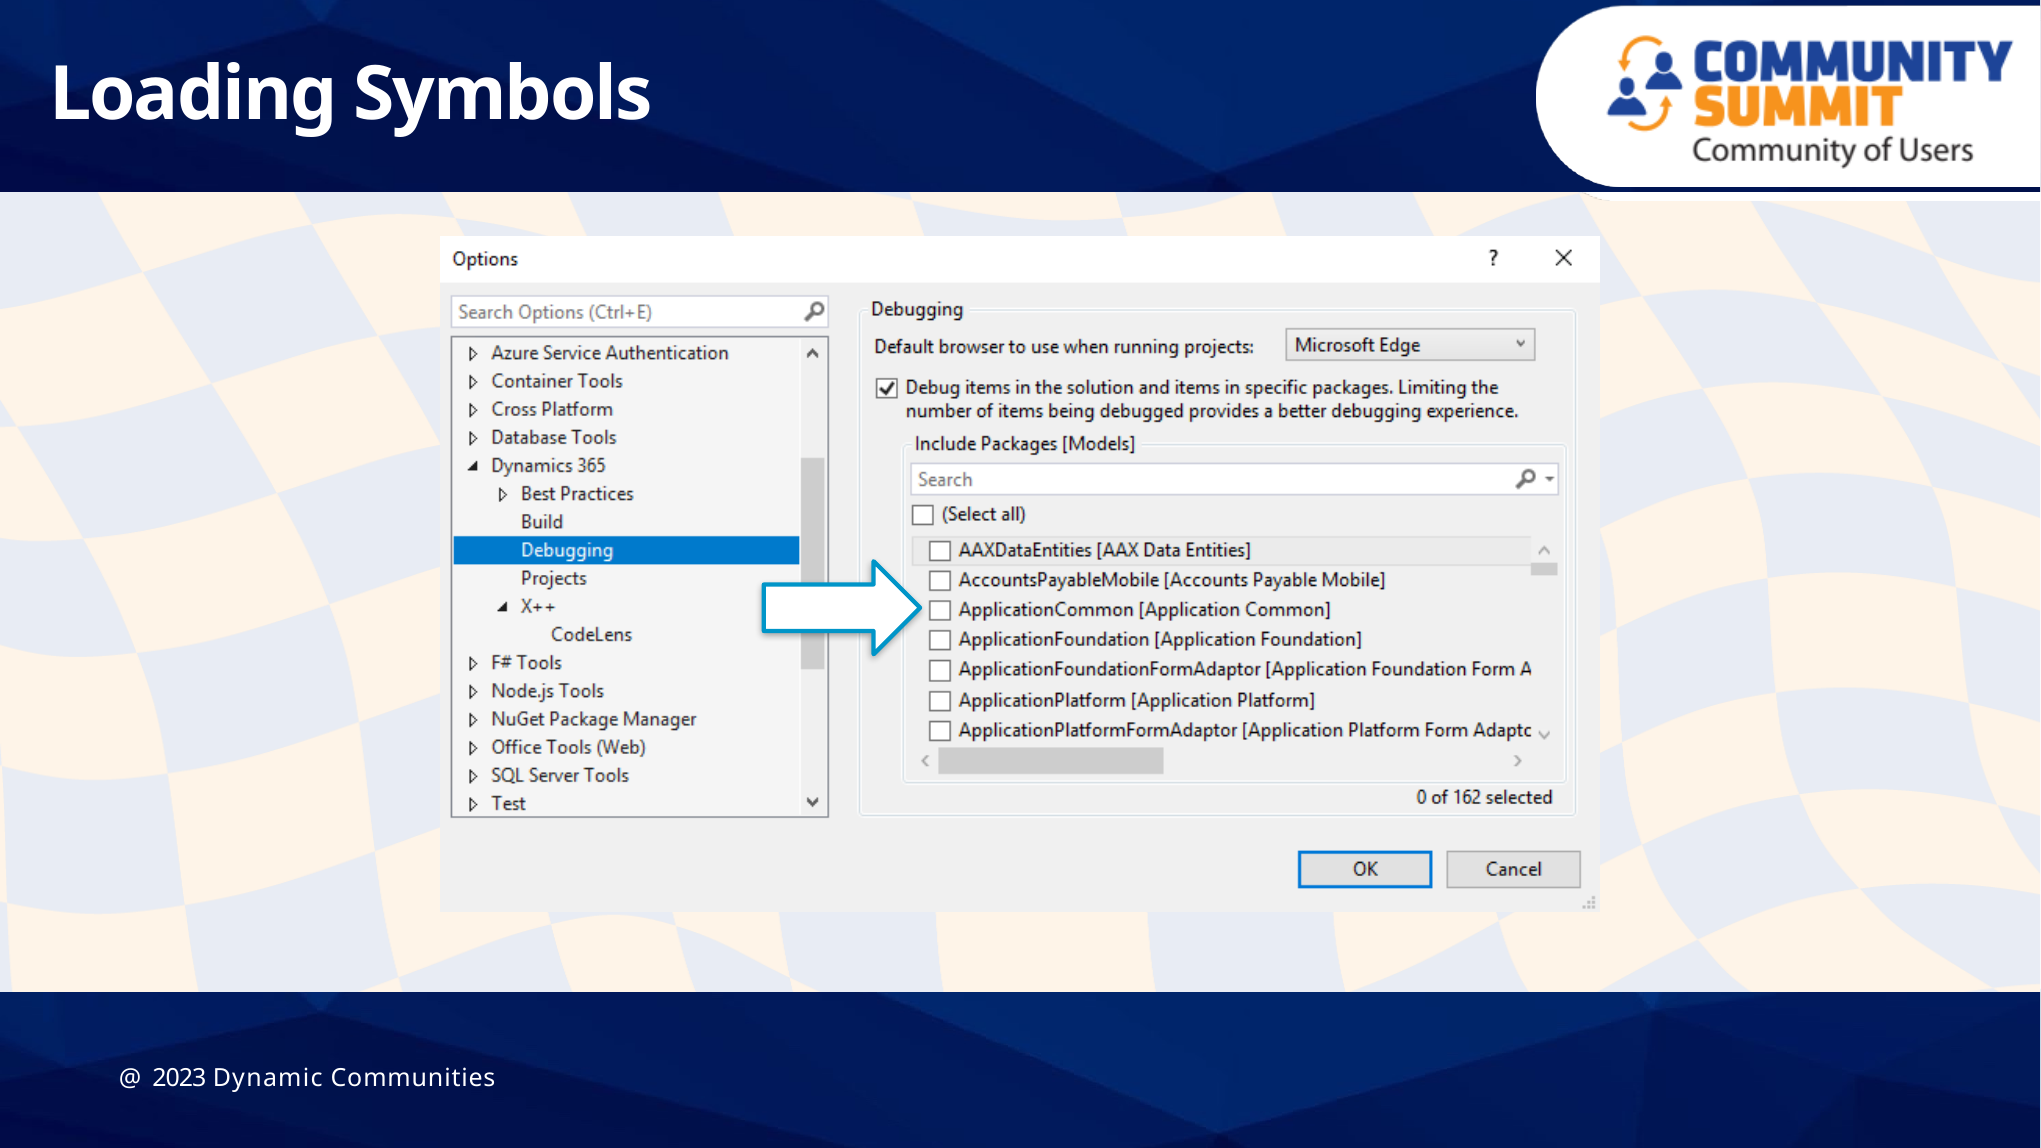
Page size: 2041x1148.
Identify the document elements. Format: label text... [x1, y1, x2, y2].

title Loading Symbols [25, 0, 1620, 191]
picture [0, 0, 2041, 1148]
picture [1620, 0, 2041, 5]
